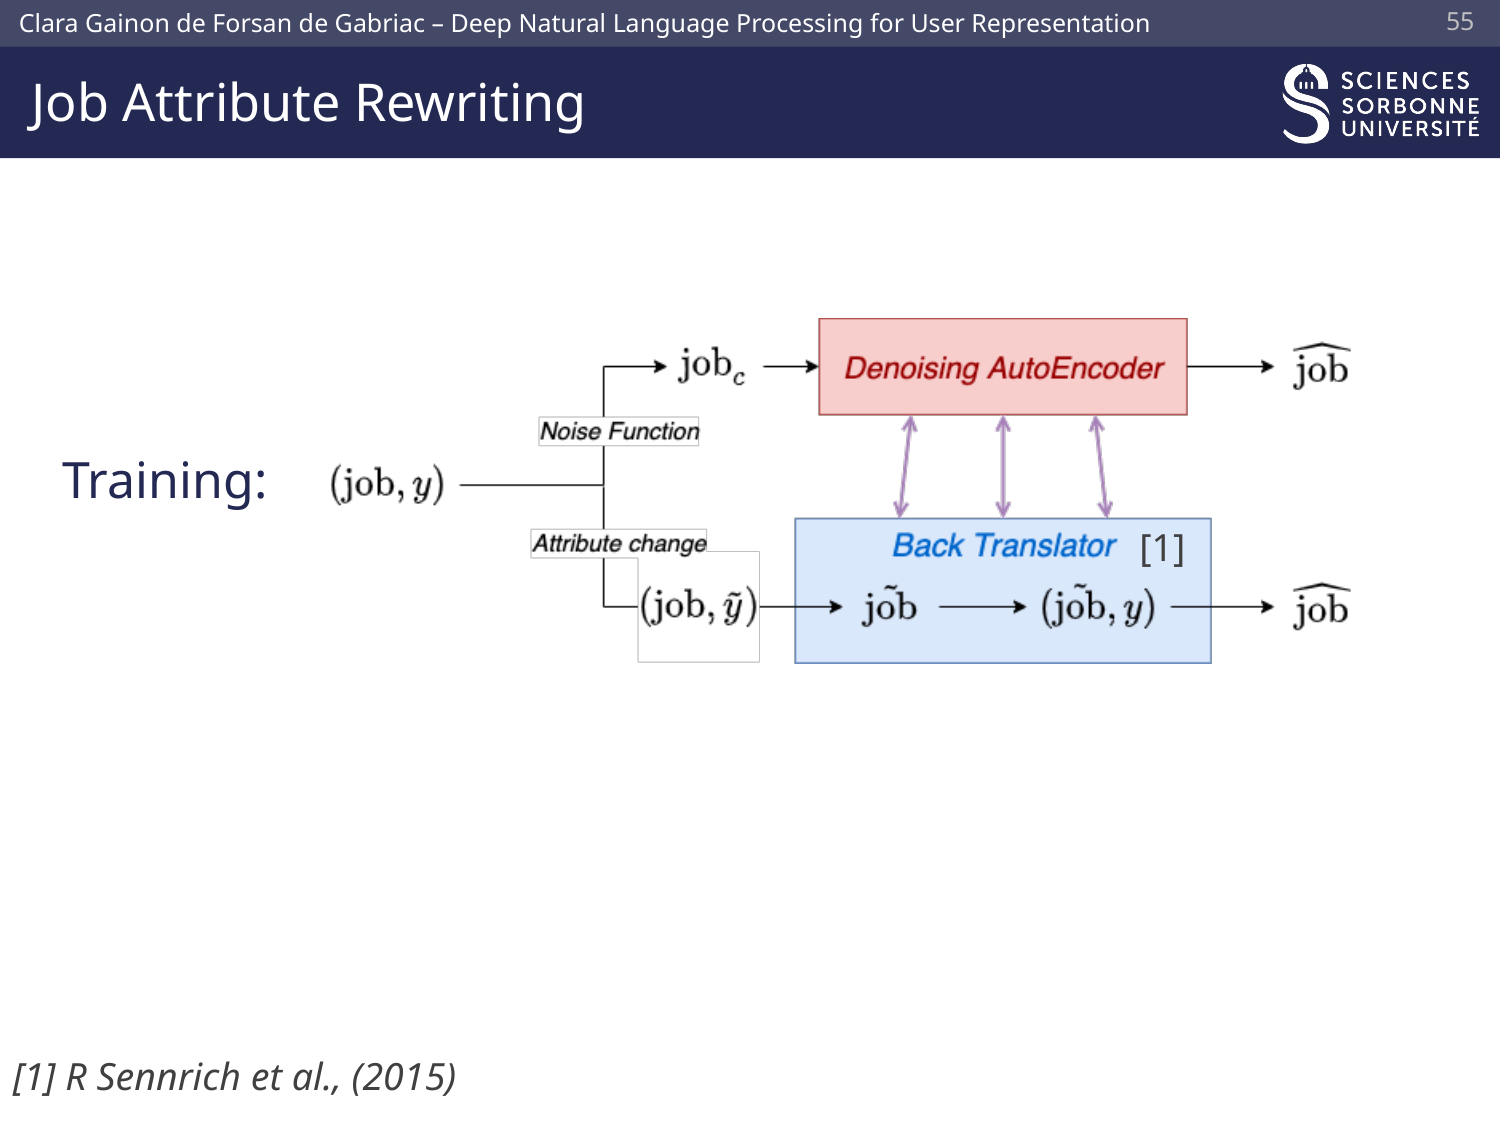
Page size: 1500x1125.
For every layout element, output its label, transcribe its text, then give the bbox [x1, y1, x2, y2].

text_box [1] R Sennrich et al., (2015) [0, 1045, 482, 1106]
title Job Attribute Rewriting [16, 48, 1266, 161]
text_box Training: [0, 441, 298, 517]
slide_number 54 [1411, 0, 1490, 54]
picture [298, 318, 1490, 664]
